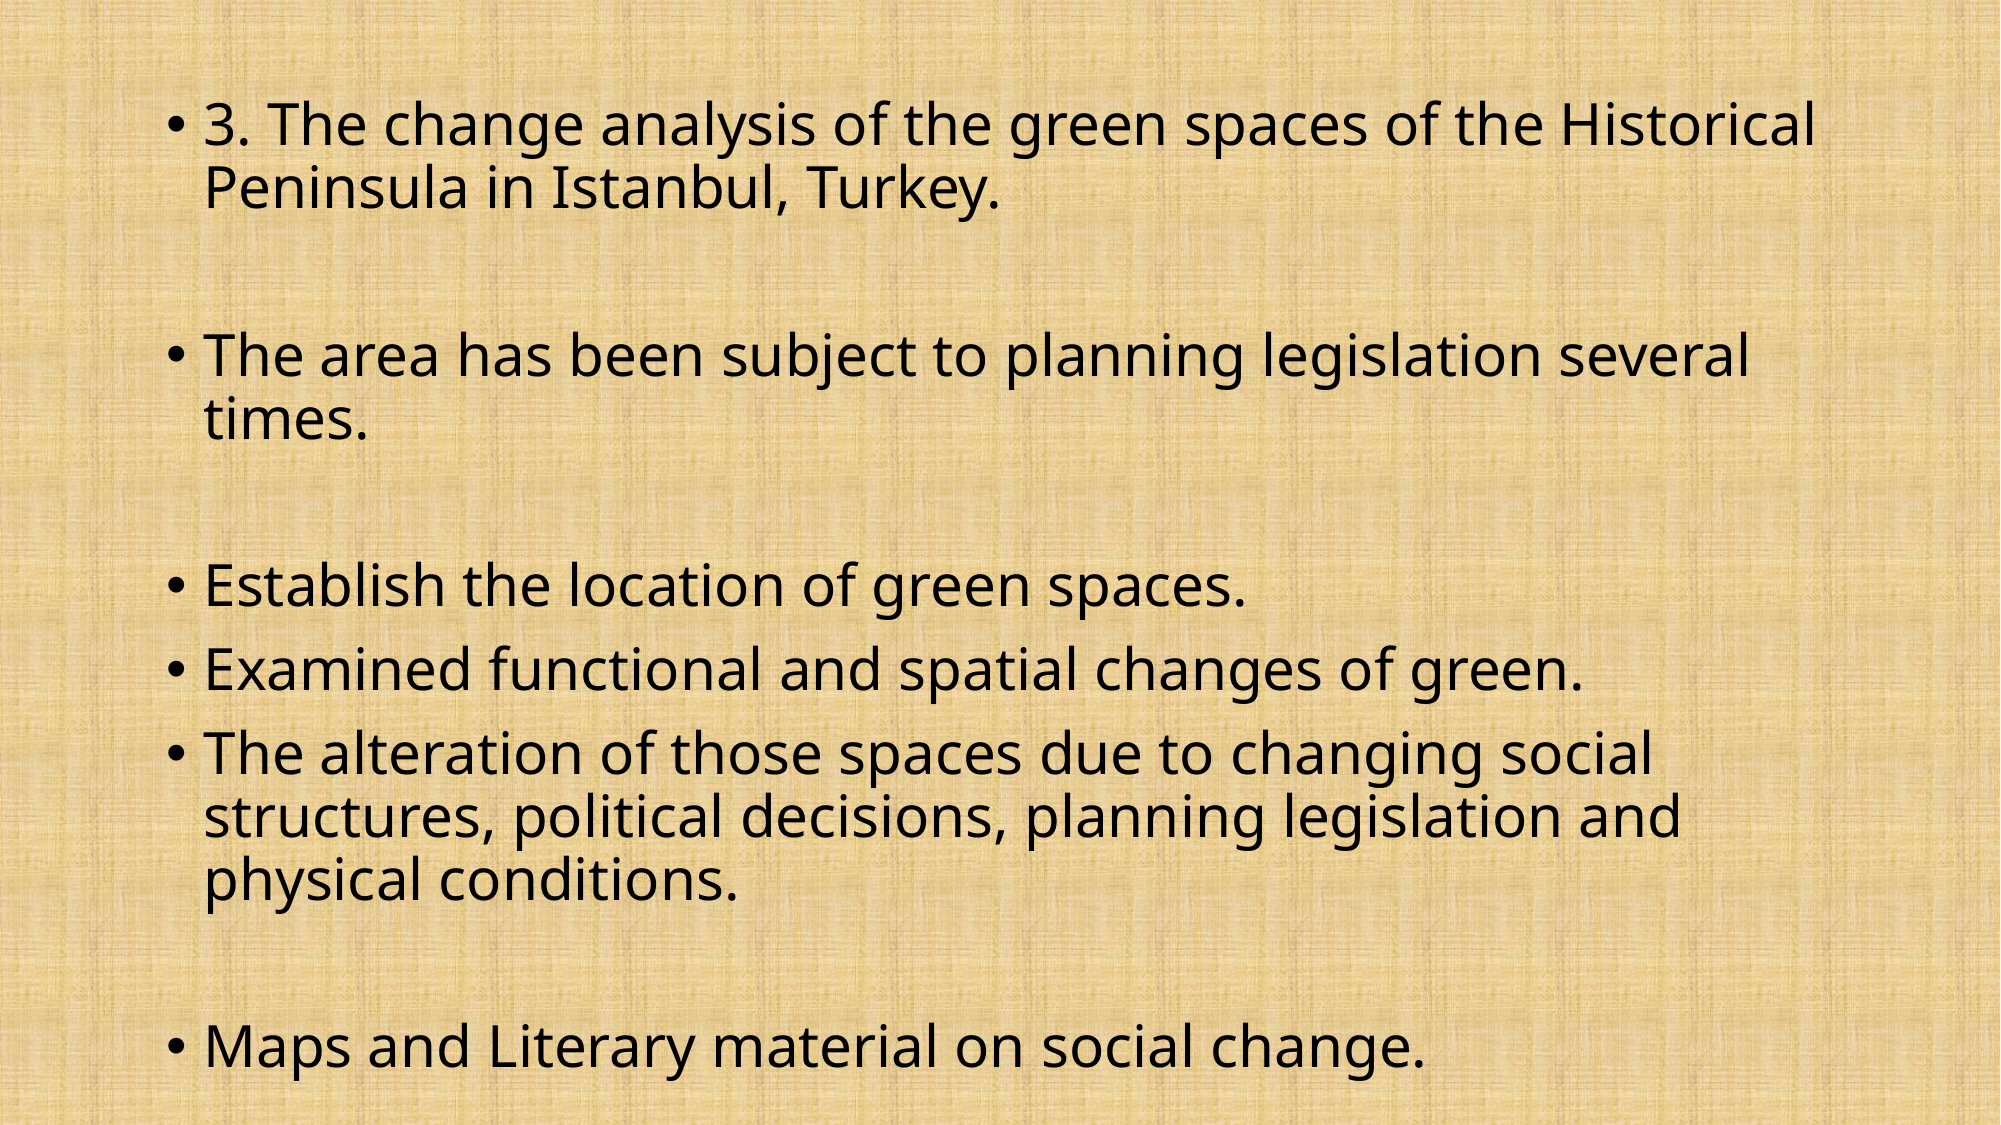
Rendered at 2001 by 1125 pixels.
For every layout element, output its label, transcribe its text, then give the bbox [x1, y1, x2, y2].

picture [0, 0, 2001, 1125]
list 3. The change analysis of the green spaces of the Historical Peninsula in Istanbul, Turkey. The area has been subject to planning legislation several times. Establish the location of green spaces. Examined functional and spatial changes of green. The alteration of those spaces due to changing social structures, political decisions, planning legislation and physical conditions. Maps and Literary material on social change. [150, 87, 1876, 1083]
